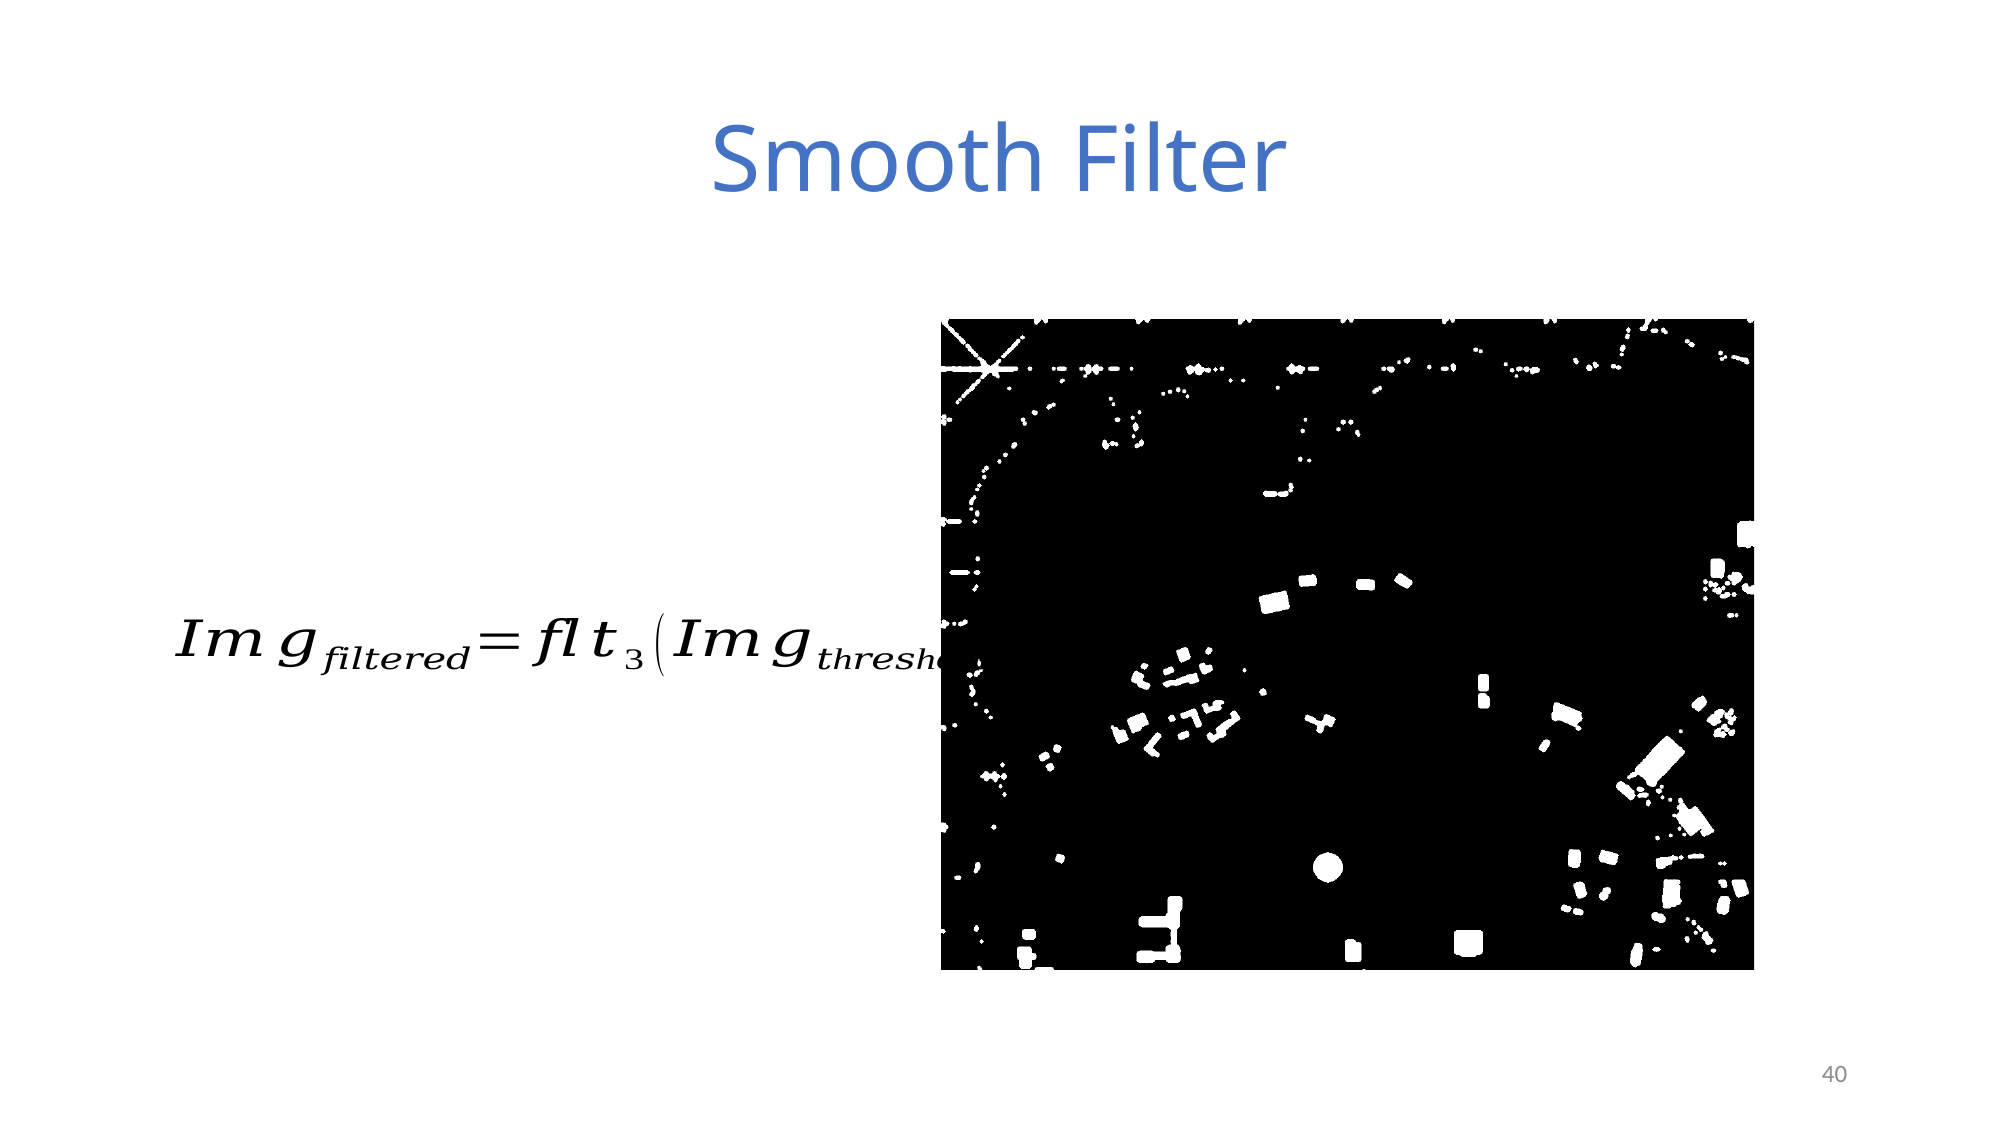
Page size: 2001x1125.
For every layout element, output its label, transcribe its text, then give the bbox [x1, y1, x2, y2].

title Smooth Filter [137, 52, 1863, 271]
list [941, 319, 1755, 970]
slide_number 40 [1412, 1042, 1863, 1103]
